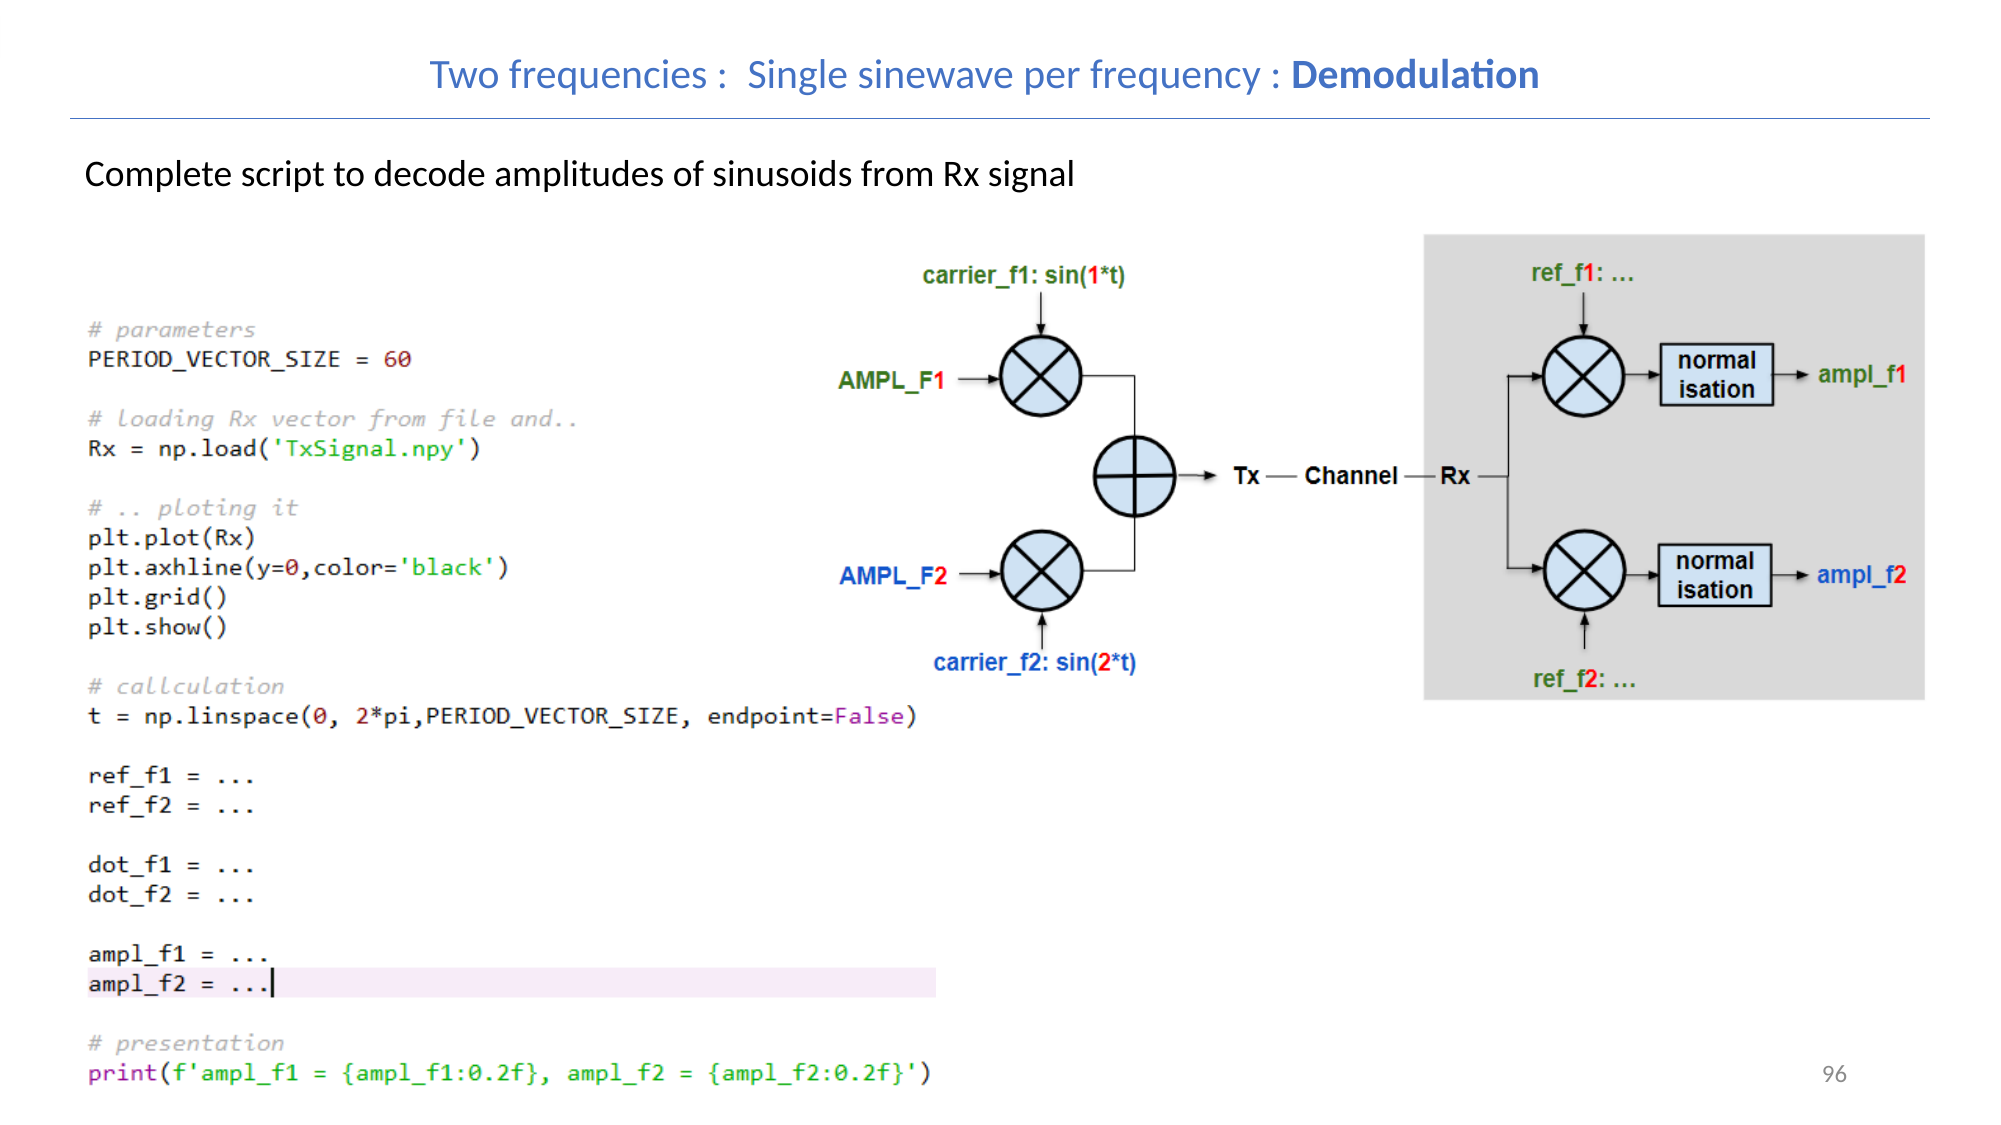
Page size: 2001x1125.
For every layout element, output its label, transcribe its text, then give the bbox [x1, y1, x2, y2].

text_box Two frequencies : Single sinewave per frequency : Demodulation [55, 35, 1915, 174]
text_box Complete script to decode amplitudes of sinusoids from Rx signal [70, 141, 1315, 202]
picture [85, 224, 1930, 1090]
slide_number 96 [1412, 1042, 1863, 1103]
